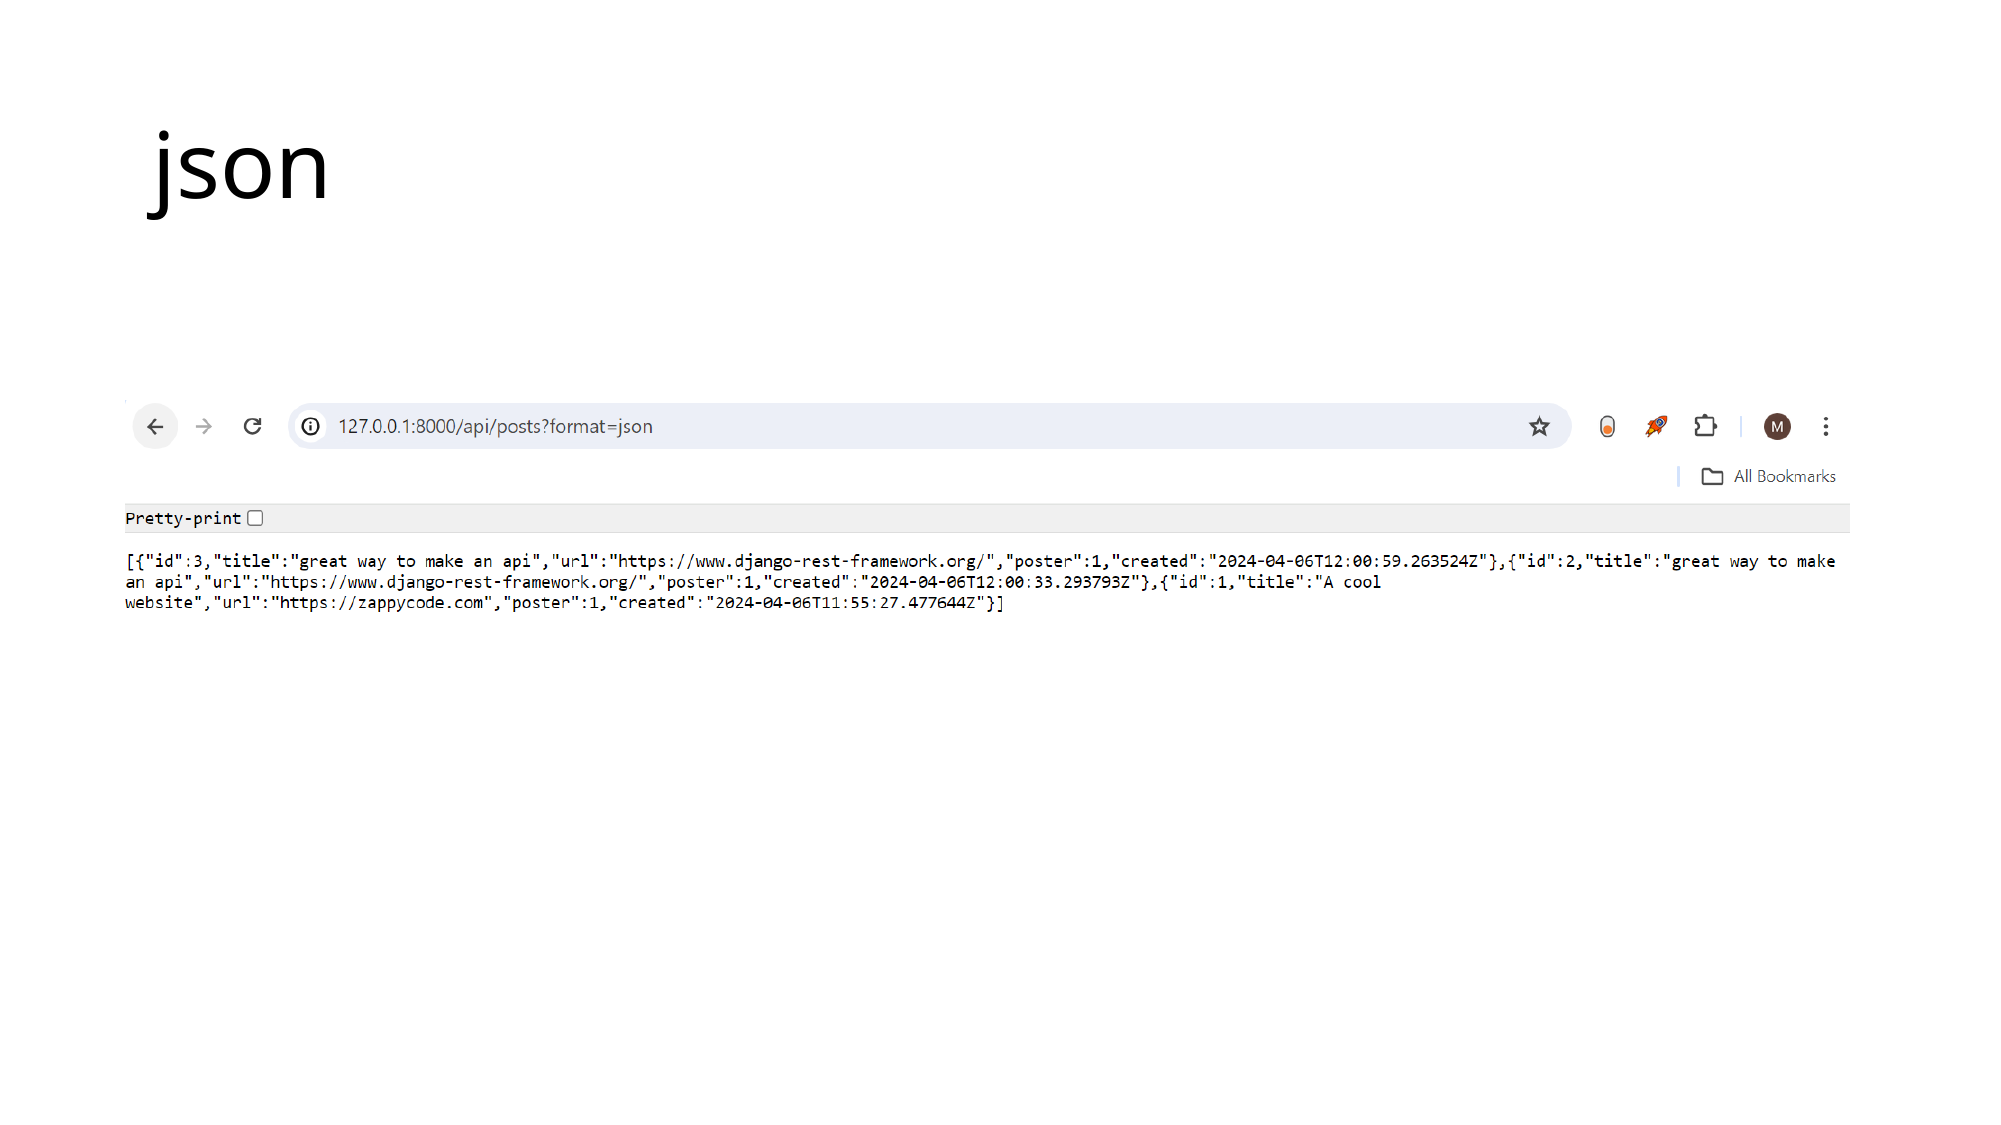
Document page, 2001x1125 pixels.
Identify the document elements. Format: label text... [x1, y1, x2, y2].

title json [137, 59, 1863, 278]
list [124, 400, 1850, 759]
